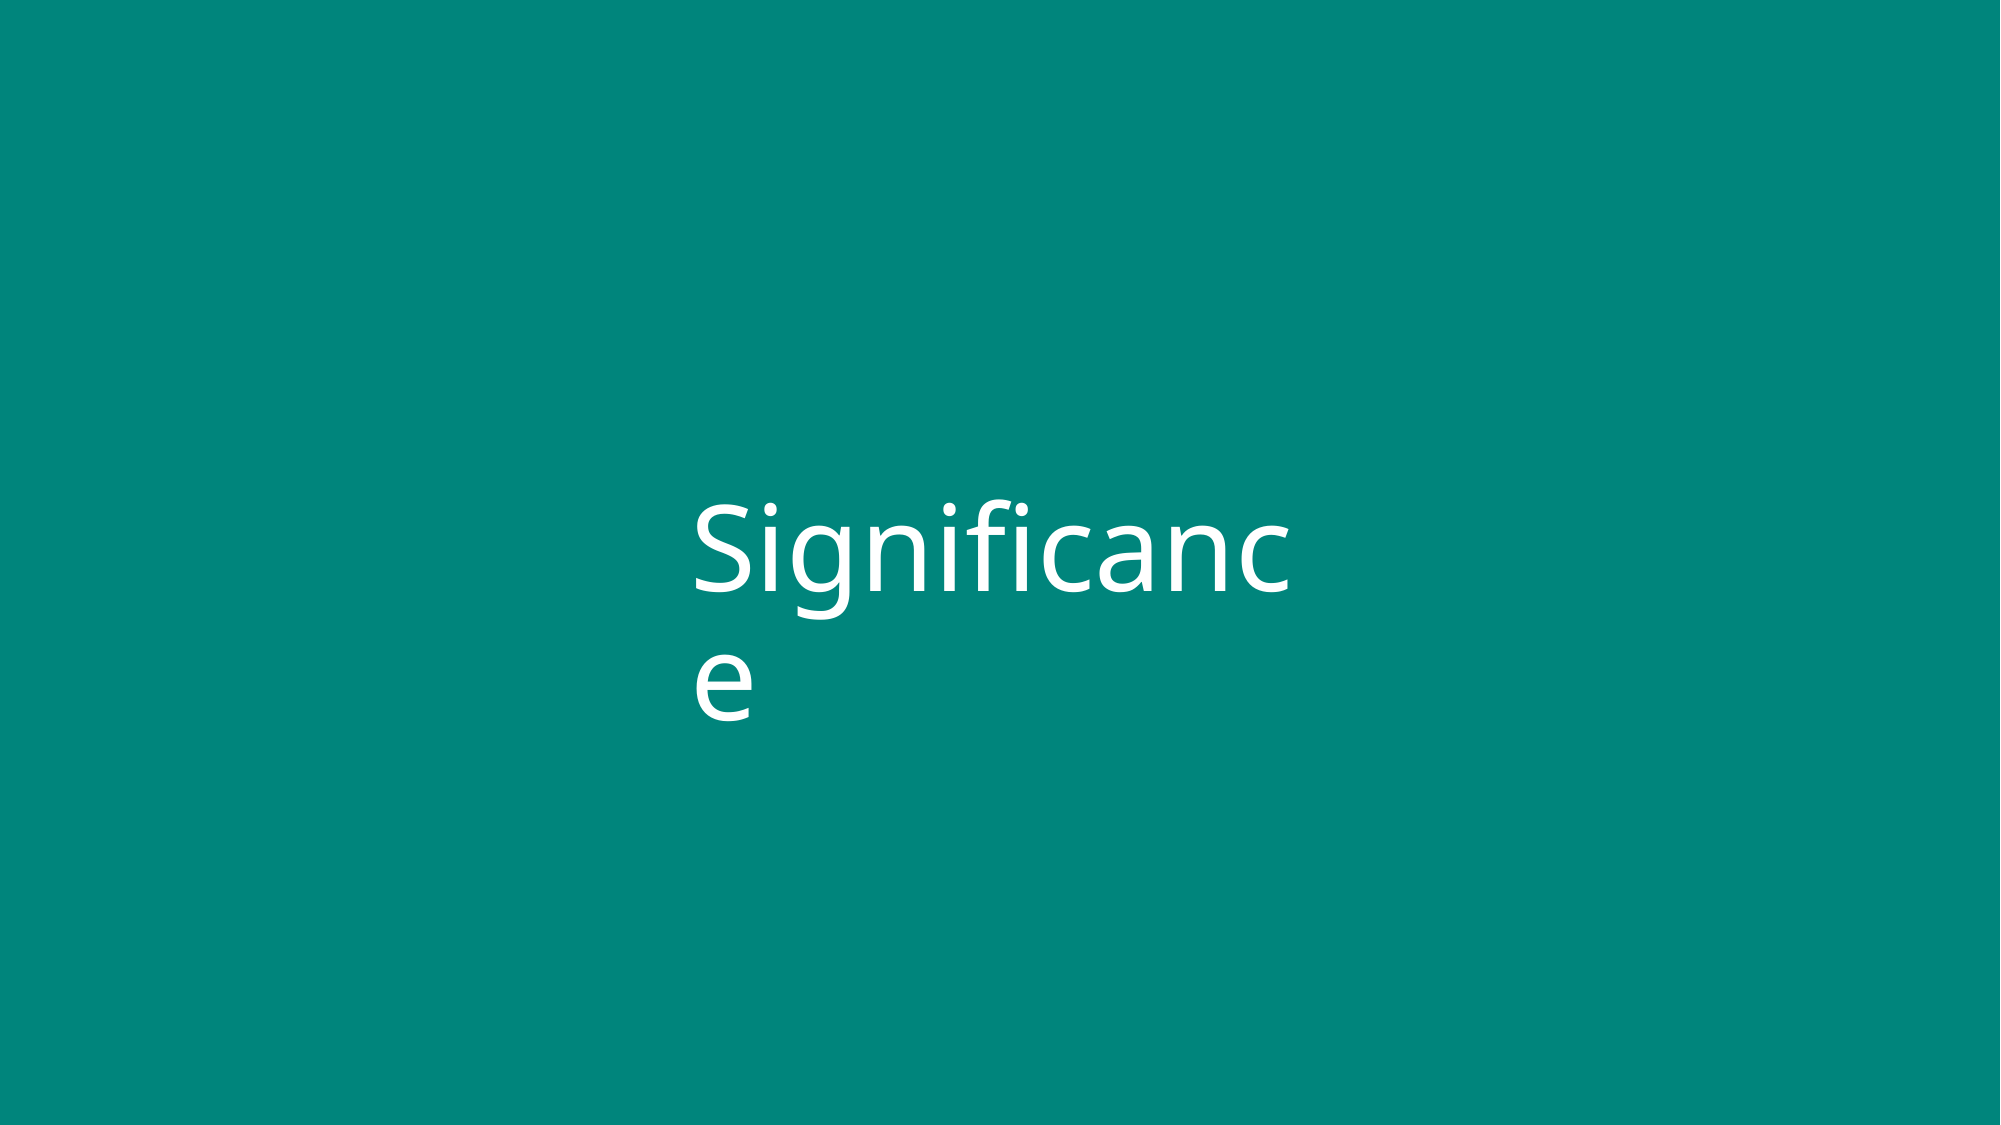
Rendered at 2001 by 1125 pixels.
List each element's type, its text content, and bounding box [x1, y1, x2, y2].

title Significance [690, 487, 1310, 638]
